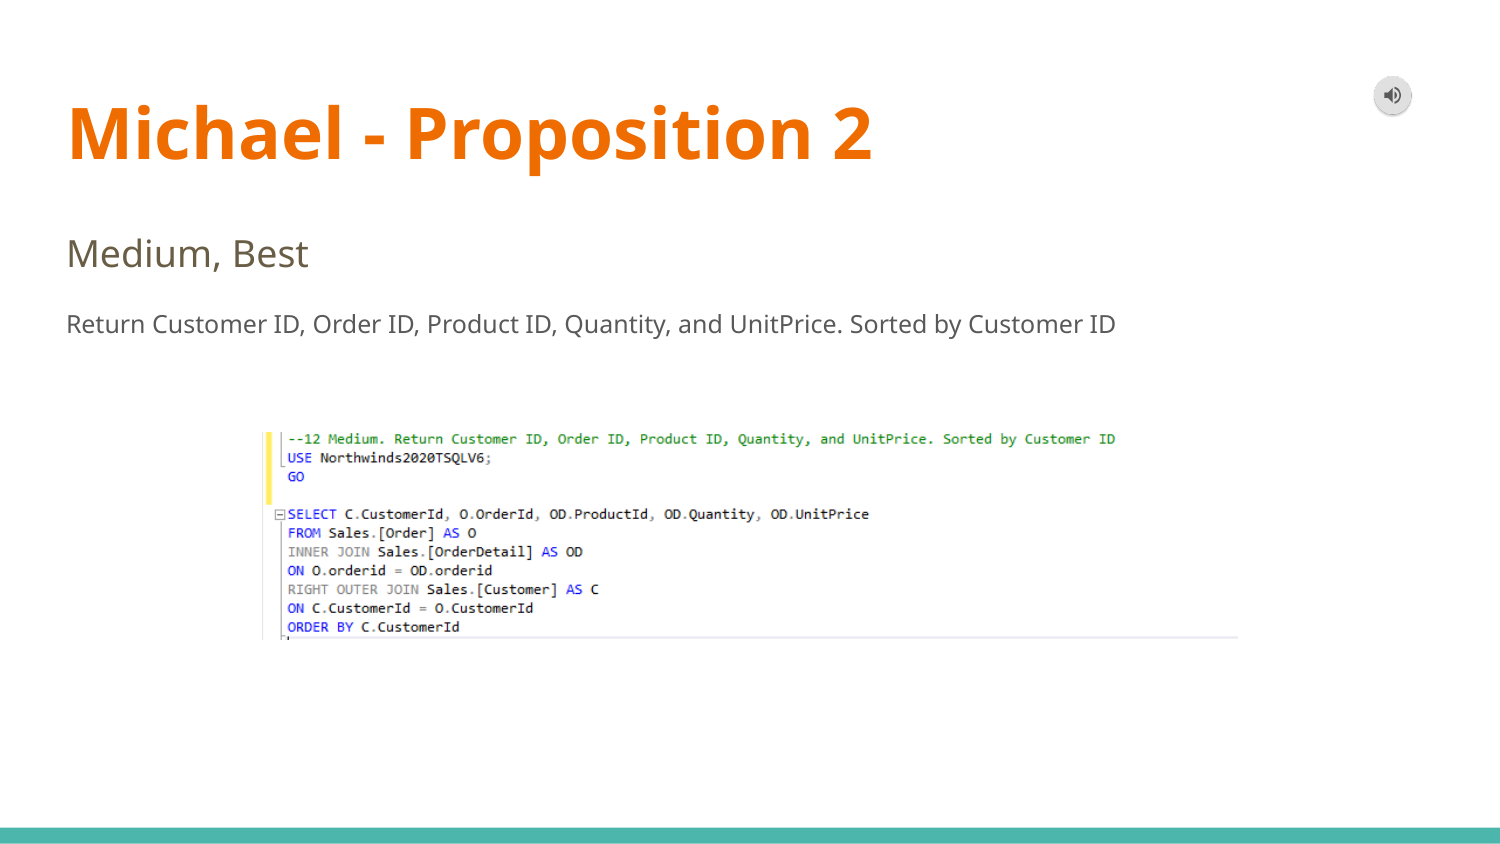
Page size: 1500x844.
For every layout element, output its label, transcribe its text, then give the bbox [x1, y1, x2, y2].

title Michael - Proposition 2 [51, 72, 1449, 189]
list Medium, Best Return Customer ID, Order ID, Product ID, Quantity, and UnitPrice. Sorted by Customer ID [51, 207, 1449, 750]
picture [1370, 72, 1416, 118]
picture [262, 432, 1238, 640]
